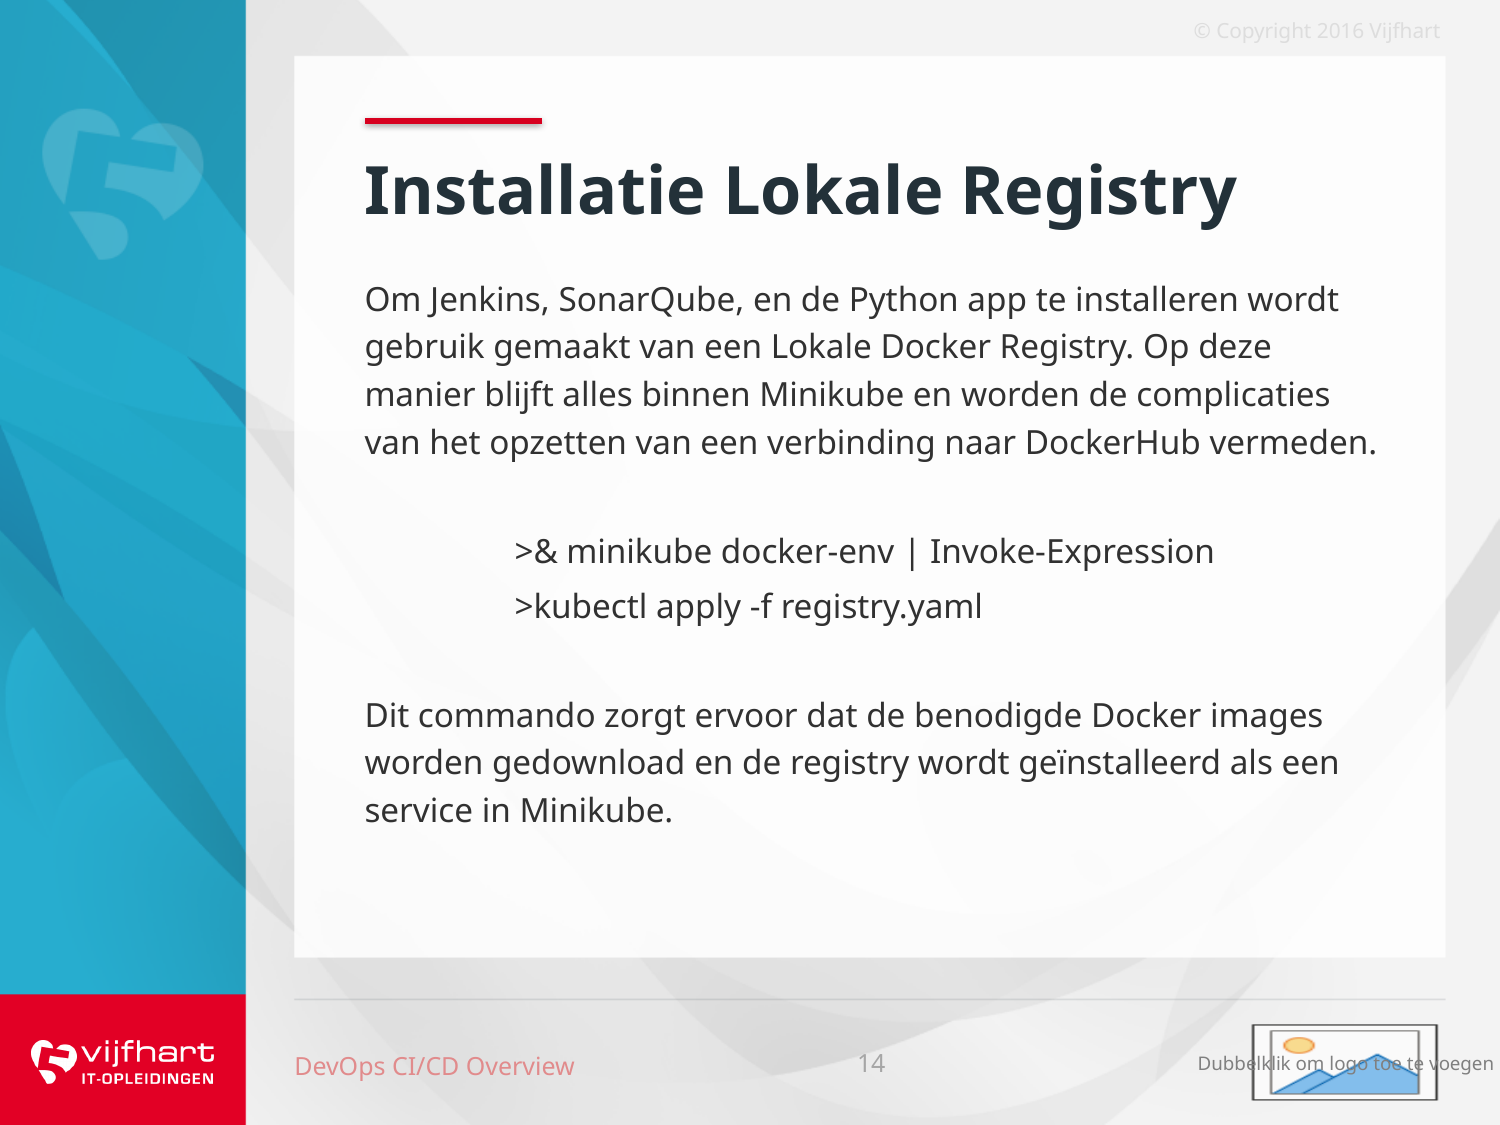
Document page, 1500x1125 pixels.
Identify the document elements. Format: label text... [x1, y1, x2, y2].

picture [0, 0, 1500, 1125]
title Installatie Lokale Registry [349, 156, 1395, 226]
list Om Jenkins, SonarQube, en de Python app te installeren wordt gebruik gemaakt van een Lokale Docker Registry. Op deze manier blijft alles binnen Minikube en worden de complicaties van het opzetten van een verbinding naar DockerHub vermeden. >& minikube docker-env | Invoke-Expression >kubectl apply -f registry.yaml Dit commando zorgt ervoor dat de benodigde Docker images worden gedownload en de registry wordt geïnstalleerd als een service in Minikube. [349, 262, 1395, 959]
footer DevOps CI/CD Overview [279, 1042, 811, 1103]
